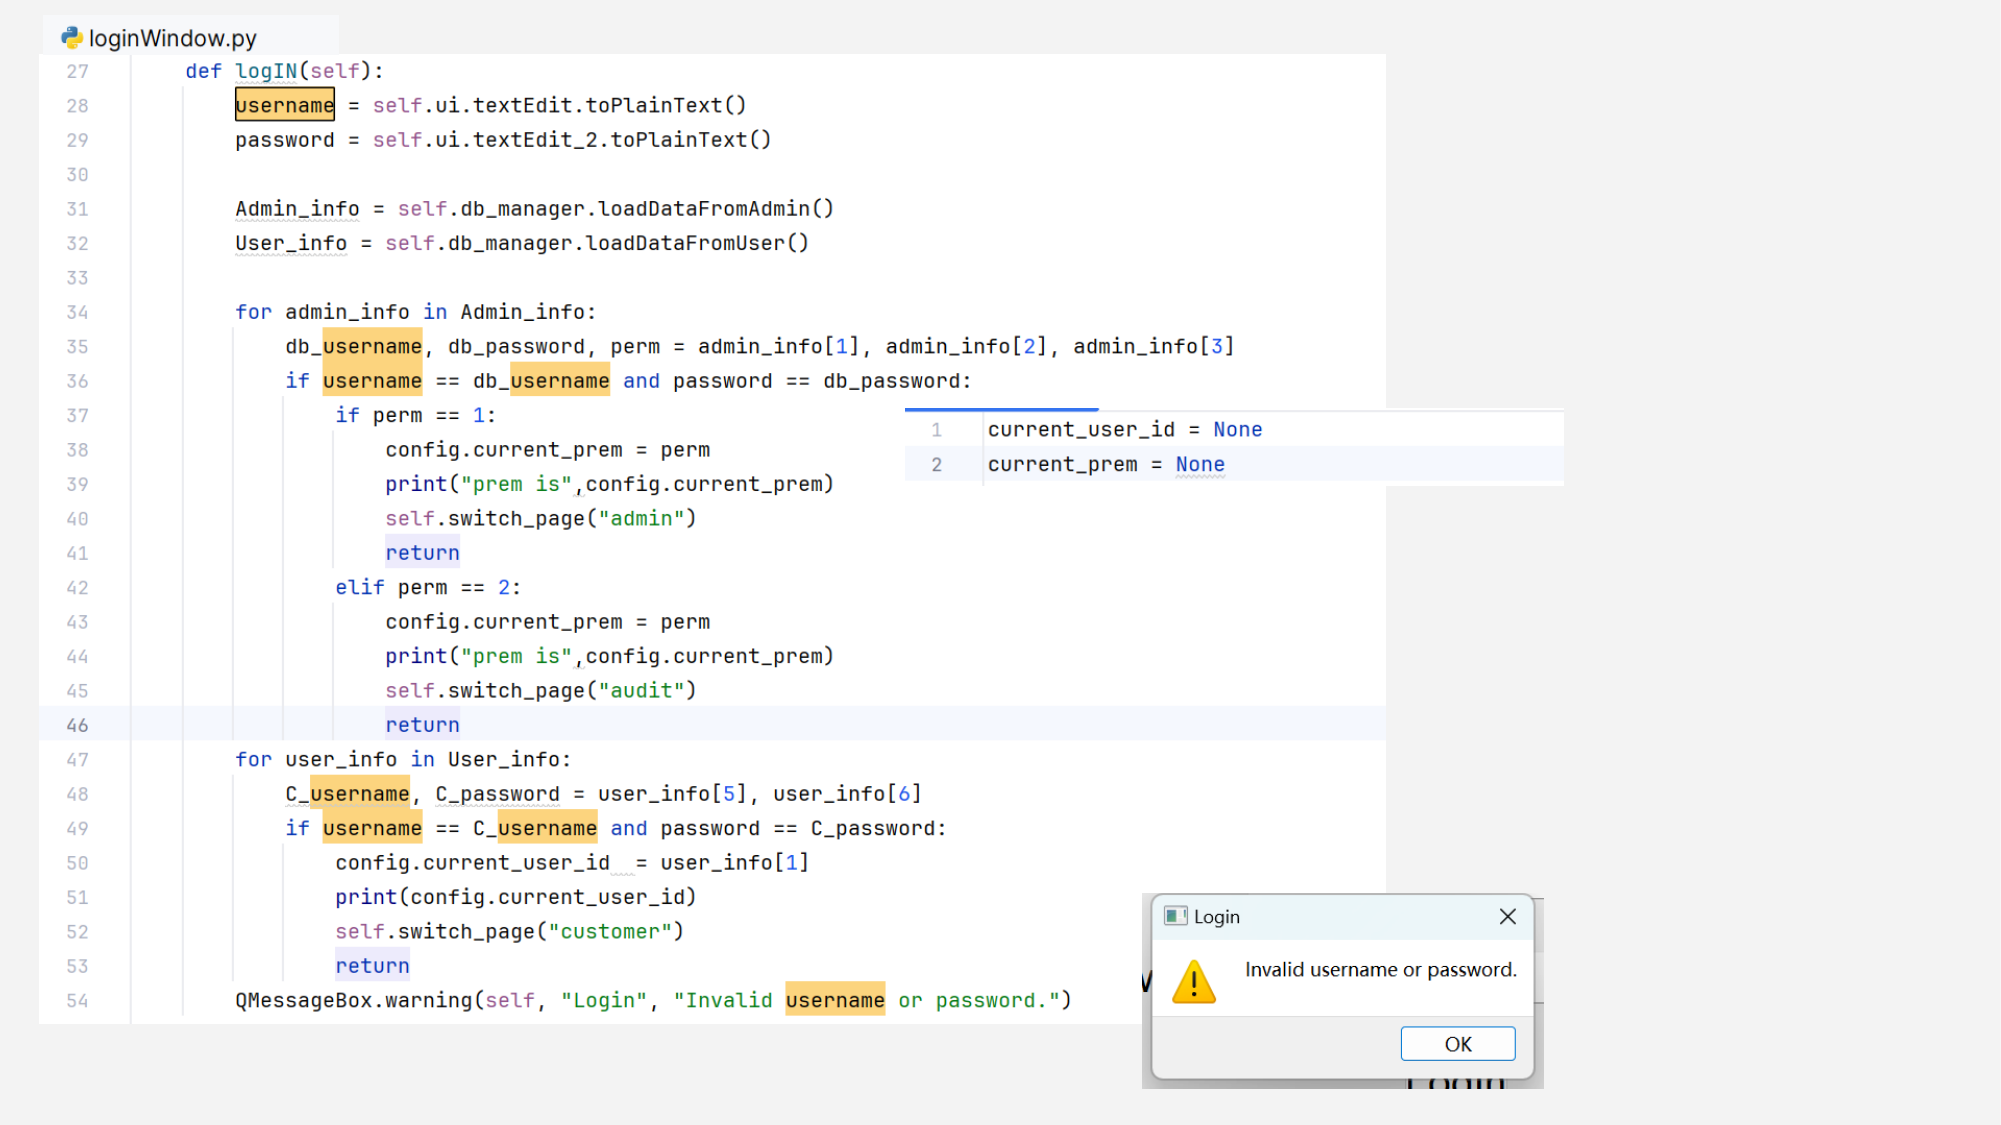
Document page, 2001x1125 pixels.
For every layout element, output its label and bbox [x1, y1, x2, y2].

picture [39, 15, 1564, 1090]
